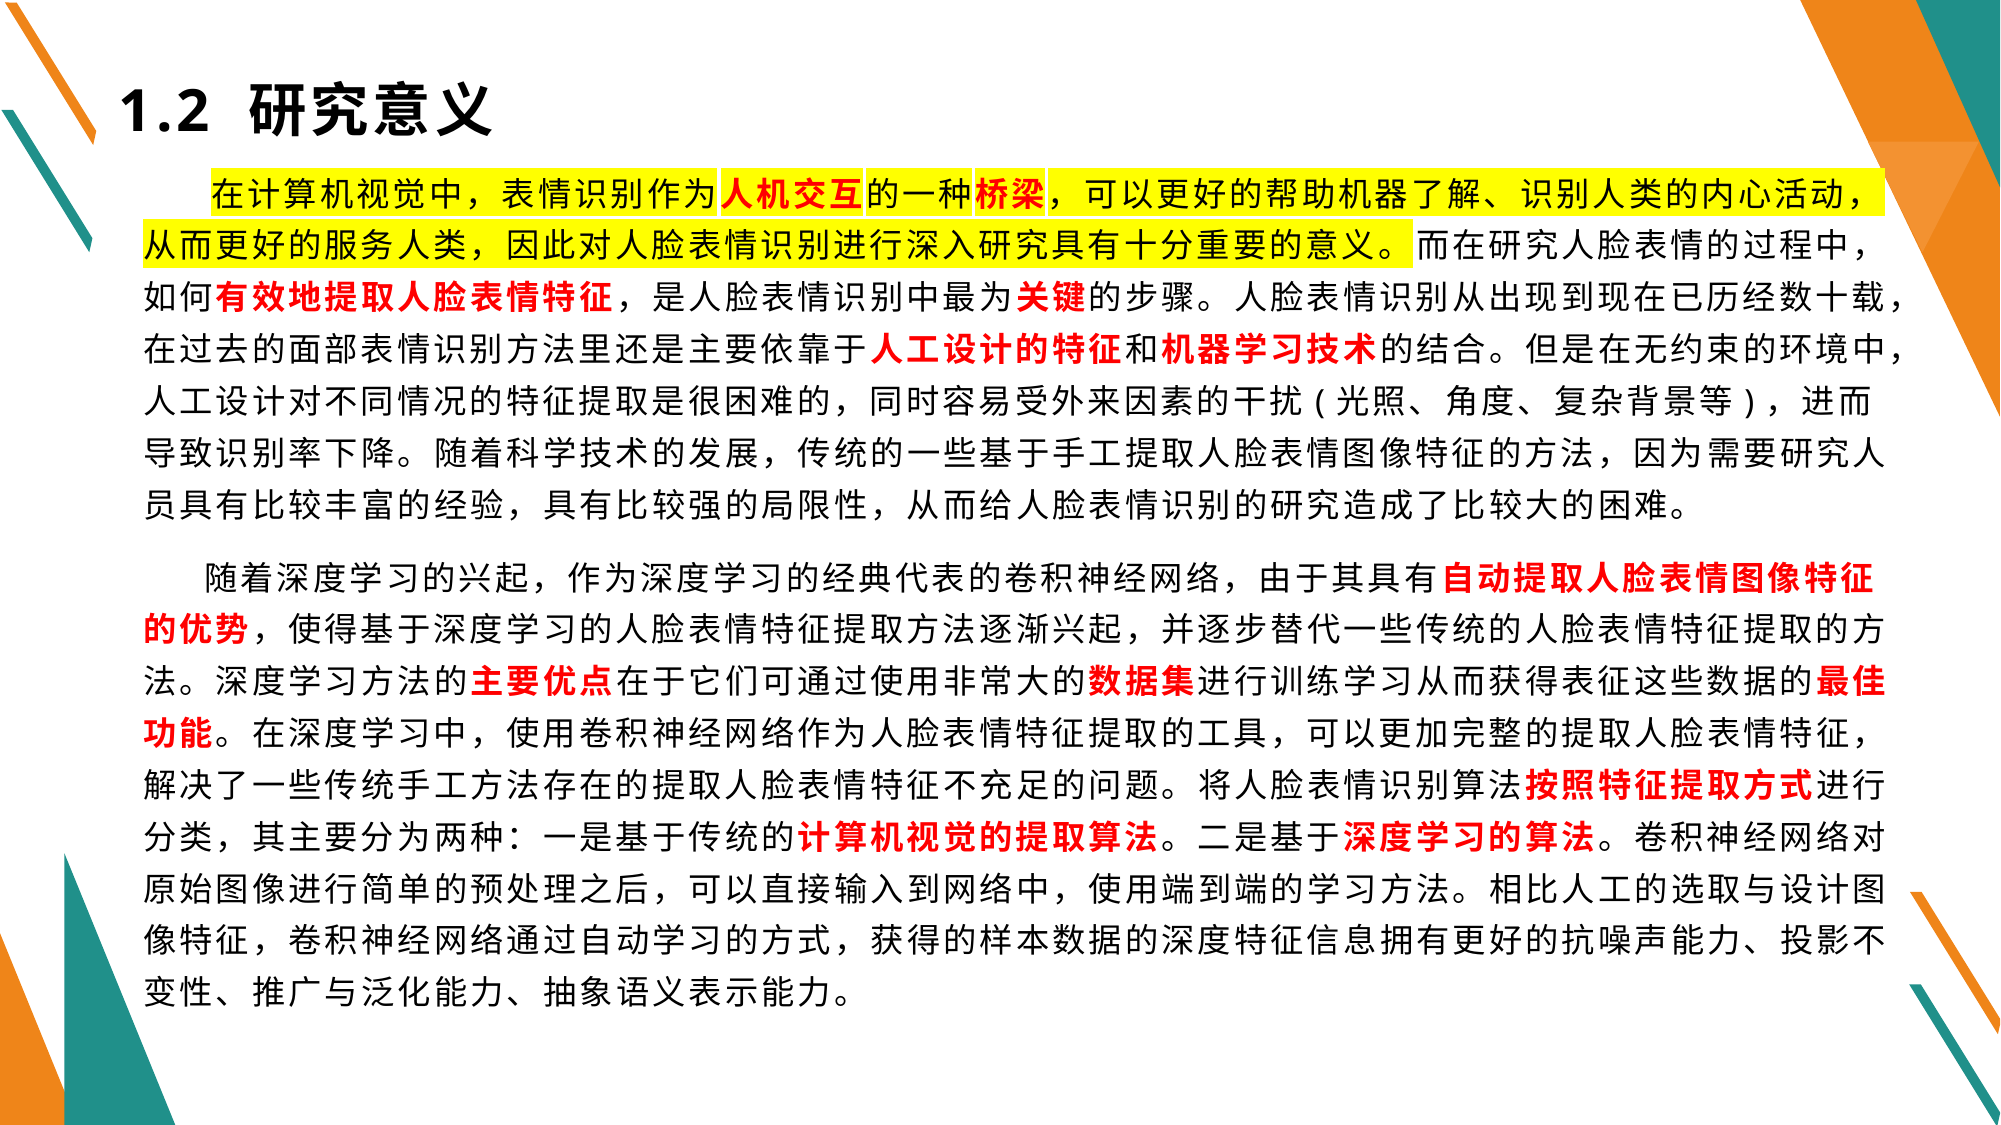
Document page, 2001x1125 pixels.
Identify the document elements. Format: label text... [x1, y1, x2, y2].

list 在计算机视觉中，表情识别作为人机交互的一种桥梁，可以更好的帮助机器了解、识别人类的内心活动，从而更好的服务人类，因此对人脸表情识别进行深入研究具有十分重要的意义。而在研究人脸表情的过程中，如何有效地提取人脸表情特征，是人脸表情识别中最为关键的步骤。人脸表情识别从出现到现在已历经数十载，在过去的面部表情识别方法里还是主要依靠于人工设计的特征和机器学习技术的结合。但是在无约束的环境中，人工设计对不同情况的特征提取是很困难的，同时容易受外来因素的干扰(光照、角度、复杂背景等)，进而导致识别率下降。随着科学技术的发展，传统的一些基于手工提取人脸表情图像特征的方法，因为需要研究人员具有比较丰富的经验，具有比较强的局限性，从而给人脸表情识别的研究造成了比较大的困难。 随着深度学习的兴起，作为深度学习的经典代表的卷积神经网络，由于其具有自动提取人脸表情图像特征的优势，使得基于深度学习的人脸表情特征提取方法逐渐兴起，并逐步替代一些传统的人脸表情特征提取的方法。深度学习方法的主要优点在于它们可通过使用非常大的数据集进行训练学习从而获得表征这些数据的最佳功能。在深度学习中，使用卷积神经网络作为人脸表情特征提取的工具，可以更加完整的提取人脸表情特征，解决了一些传统手工方法存在的提取人脸表情特征不充足的问题。将人脸表情识别算法按照特征提取方式进行分类，其主要分为两种：一是基于传统的计算机视觉的提取算法。二是基于深度学习的算法。卷积神经网络对原始图像进行简单的预处理之后，可以直接输入到网络中，使用端到端的学习方法。相比人工的选取与设计图像特征，卷积神经网络通过自动学习的方式，获得的样本数据的深度特征信息拥有更好的抗噪声能力、投影不变性、推广与泛化能力、抽象语义表示能力。 [126, 160, 1922, 1037]
title 1.2 研究意义 [102, 66, 1898, 209]
